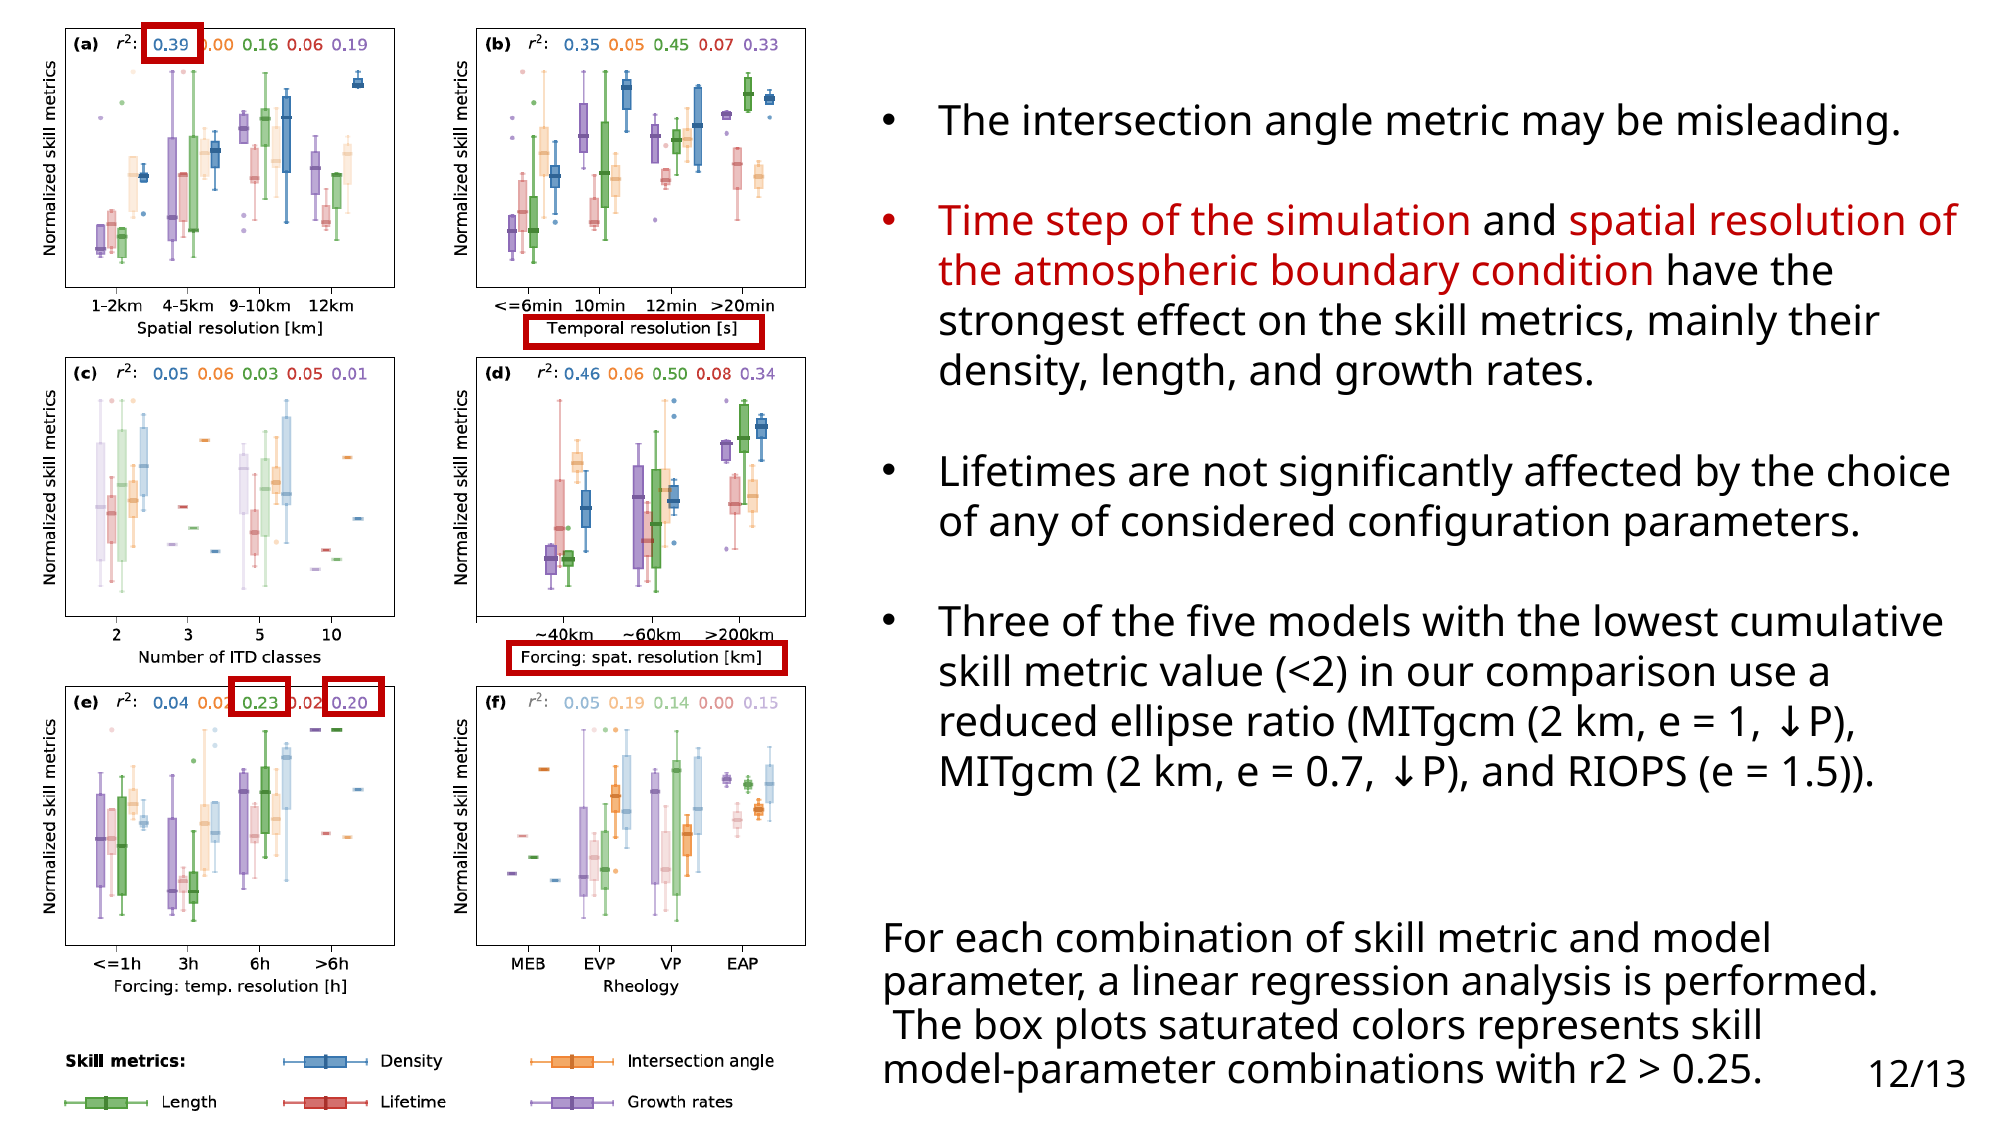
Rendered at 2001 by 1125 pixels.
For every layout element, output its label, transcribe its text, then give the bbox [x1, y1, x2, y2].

text_box The intersection angle metric may be misleading. Time step of the simulation and spatial resolution of the atmospheric boundary condition have the strongest effect on the skill metrics, mainly their density, length, and growth rates. Lifetimes are not significantly affected by the choice of any of considered configuration parameters. Three of the five models with the lowest cumulative skill metric value (<2) in our comparison use a reduced ellipse ratio (MITgcm (2 km, e = 1, ↓P), MITgcm (2 km, e = 0.7, ↓P), and RIOPS (e = 1.5)). [866, 86, 1982, 852]
picture [0, 0, 842, 1125]
list For each combination of skill metric and model parameter, a linear regression analysis is performed. The box plots saturated colors represents skill model-parameter combinations with r2 > 0.25. [867, 909, 1905, 1103]
